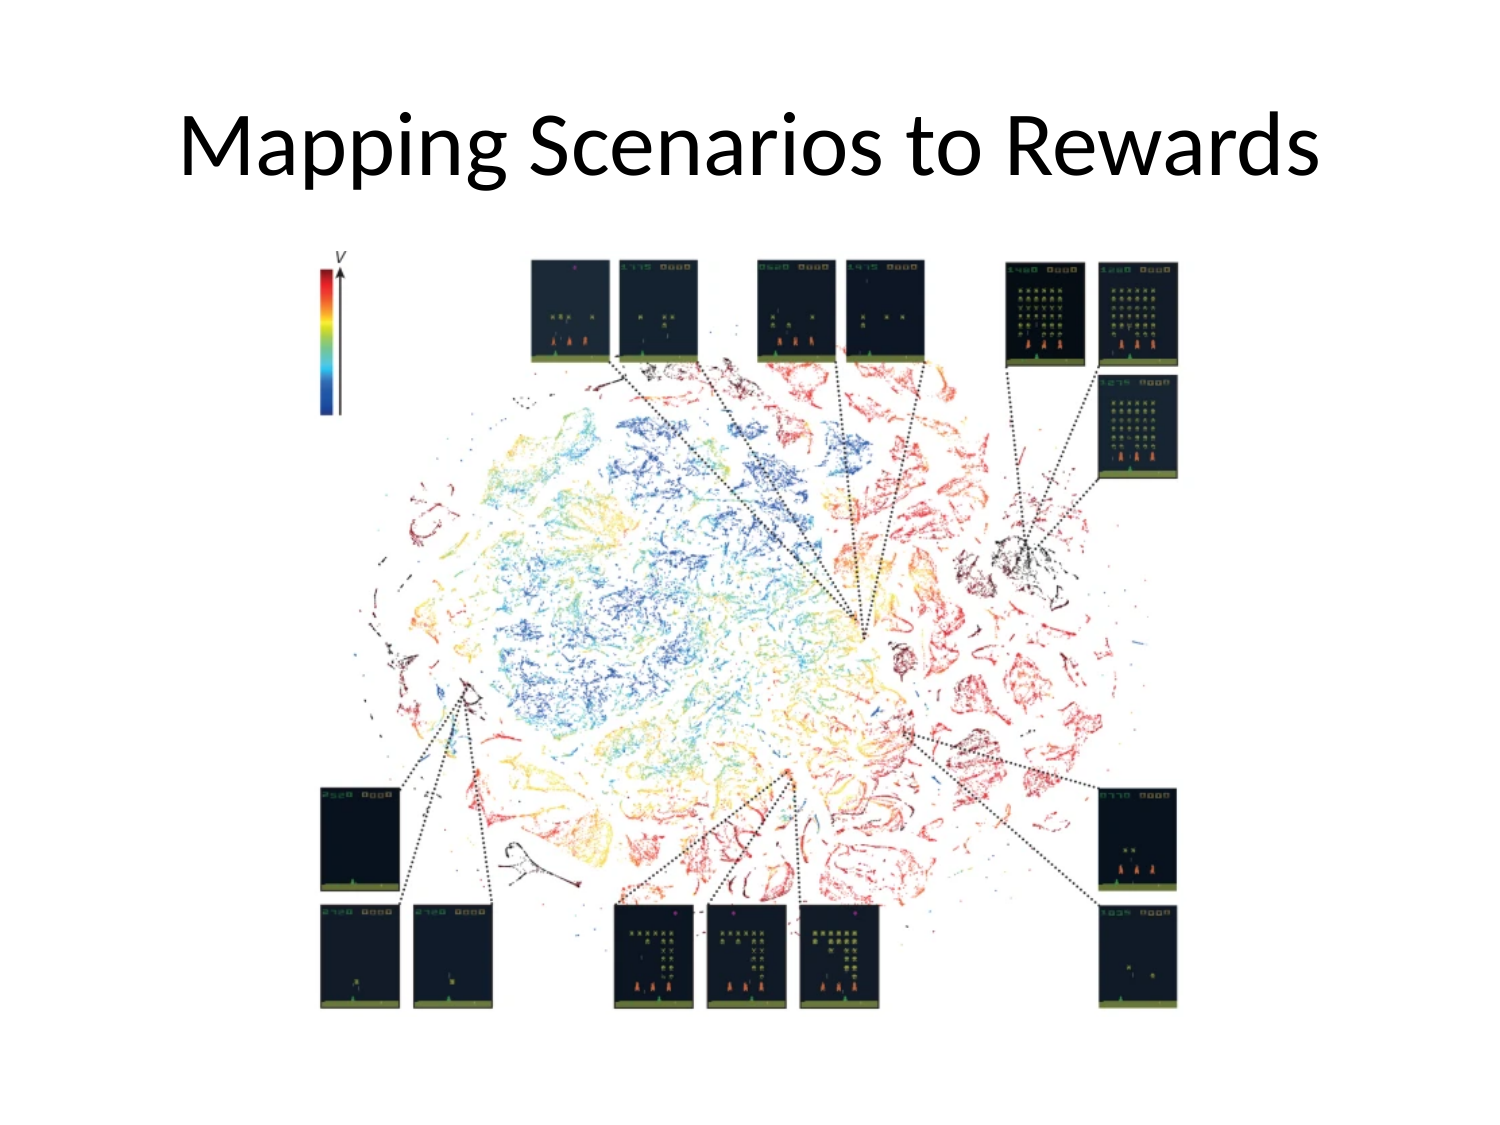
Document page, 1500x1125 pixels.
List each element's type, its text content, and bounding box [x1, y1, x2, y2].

title Mapping Scenarios to Rewards [75, 45, 1425, 233]
picture [288, 250, 1212, 1017]
